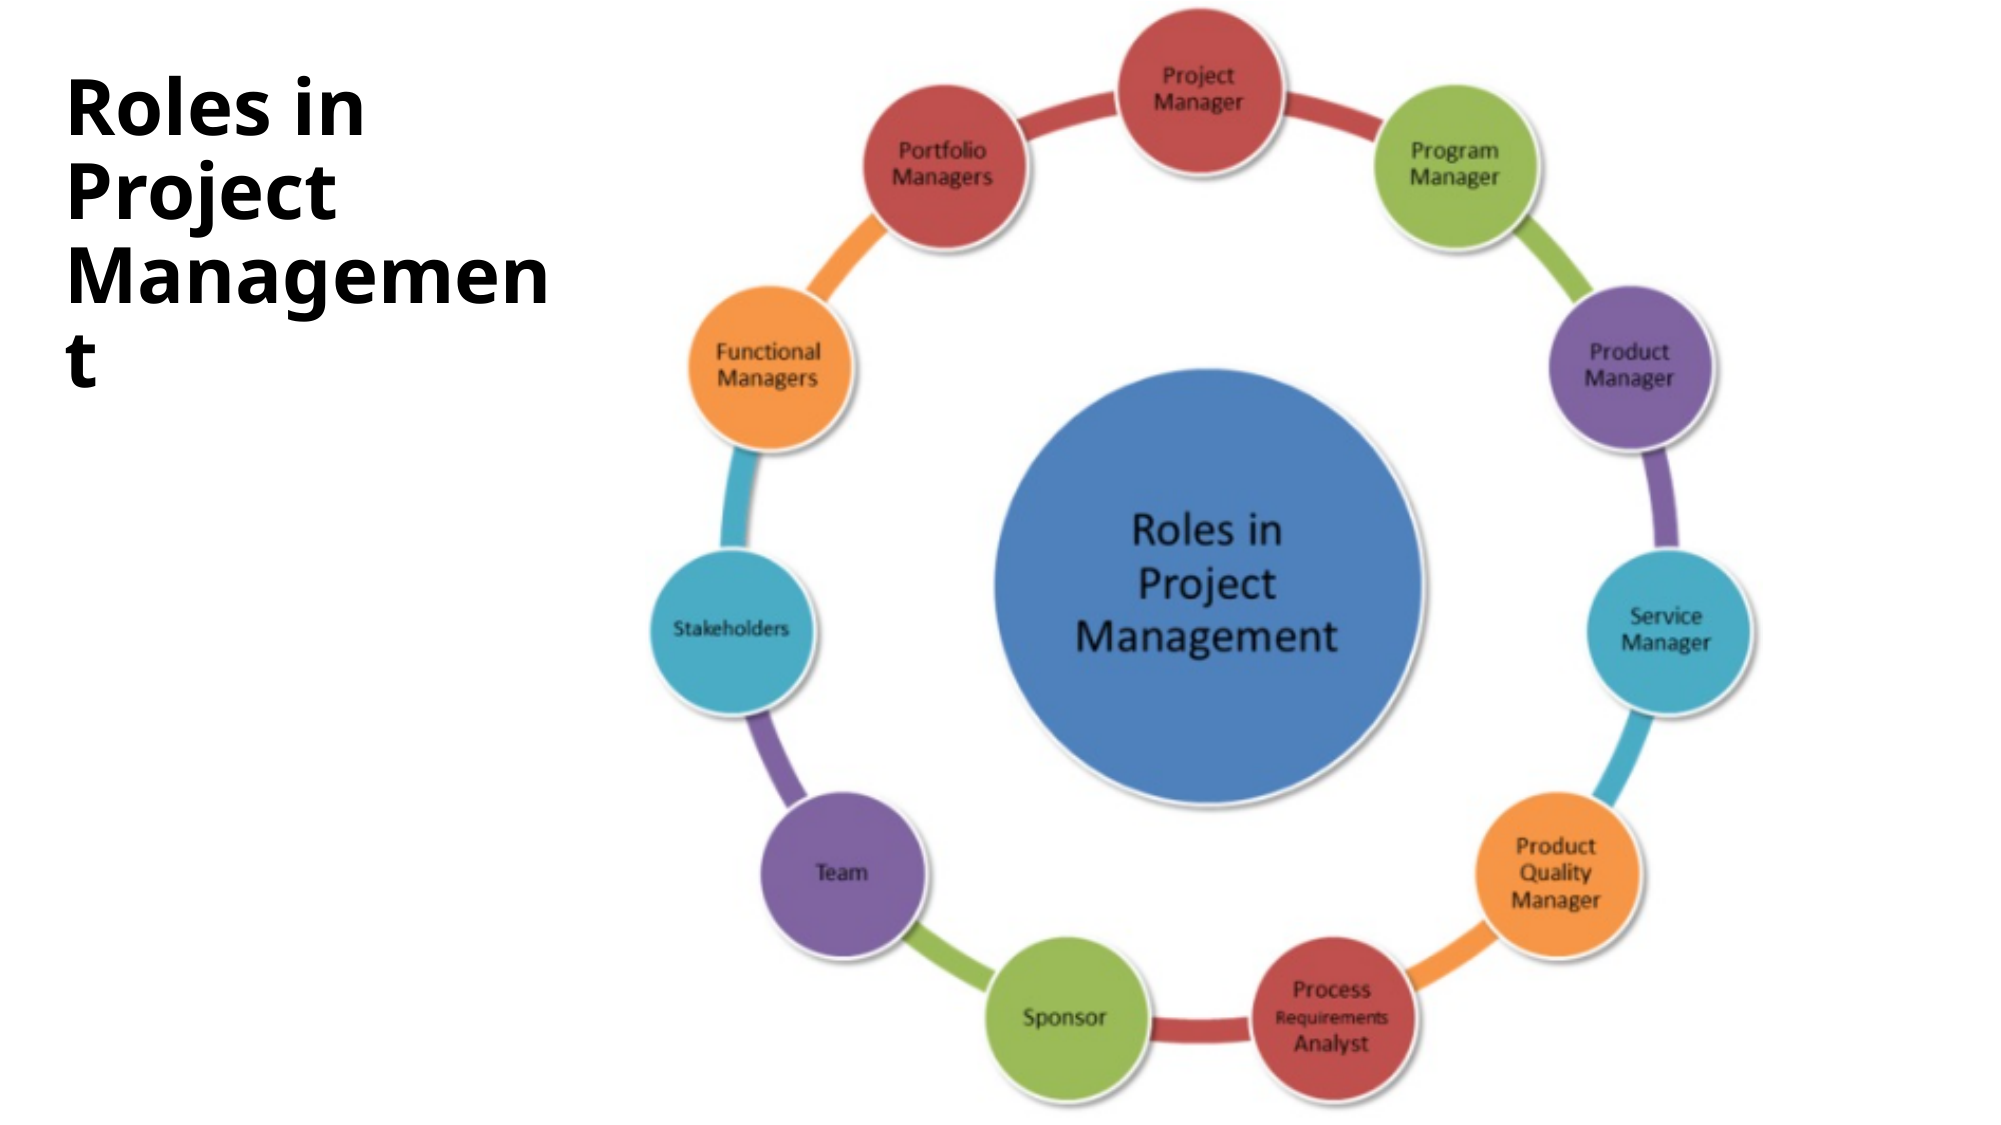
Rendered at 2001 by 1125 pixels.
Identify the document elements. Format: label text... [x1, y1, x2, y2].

title Roles in Project Management [49, 59, 600, 413]
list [645, 1, 1763, 1125]
